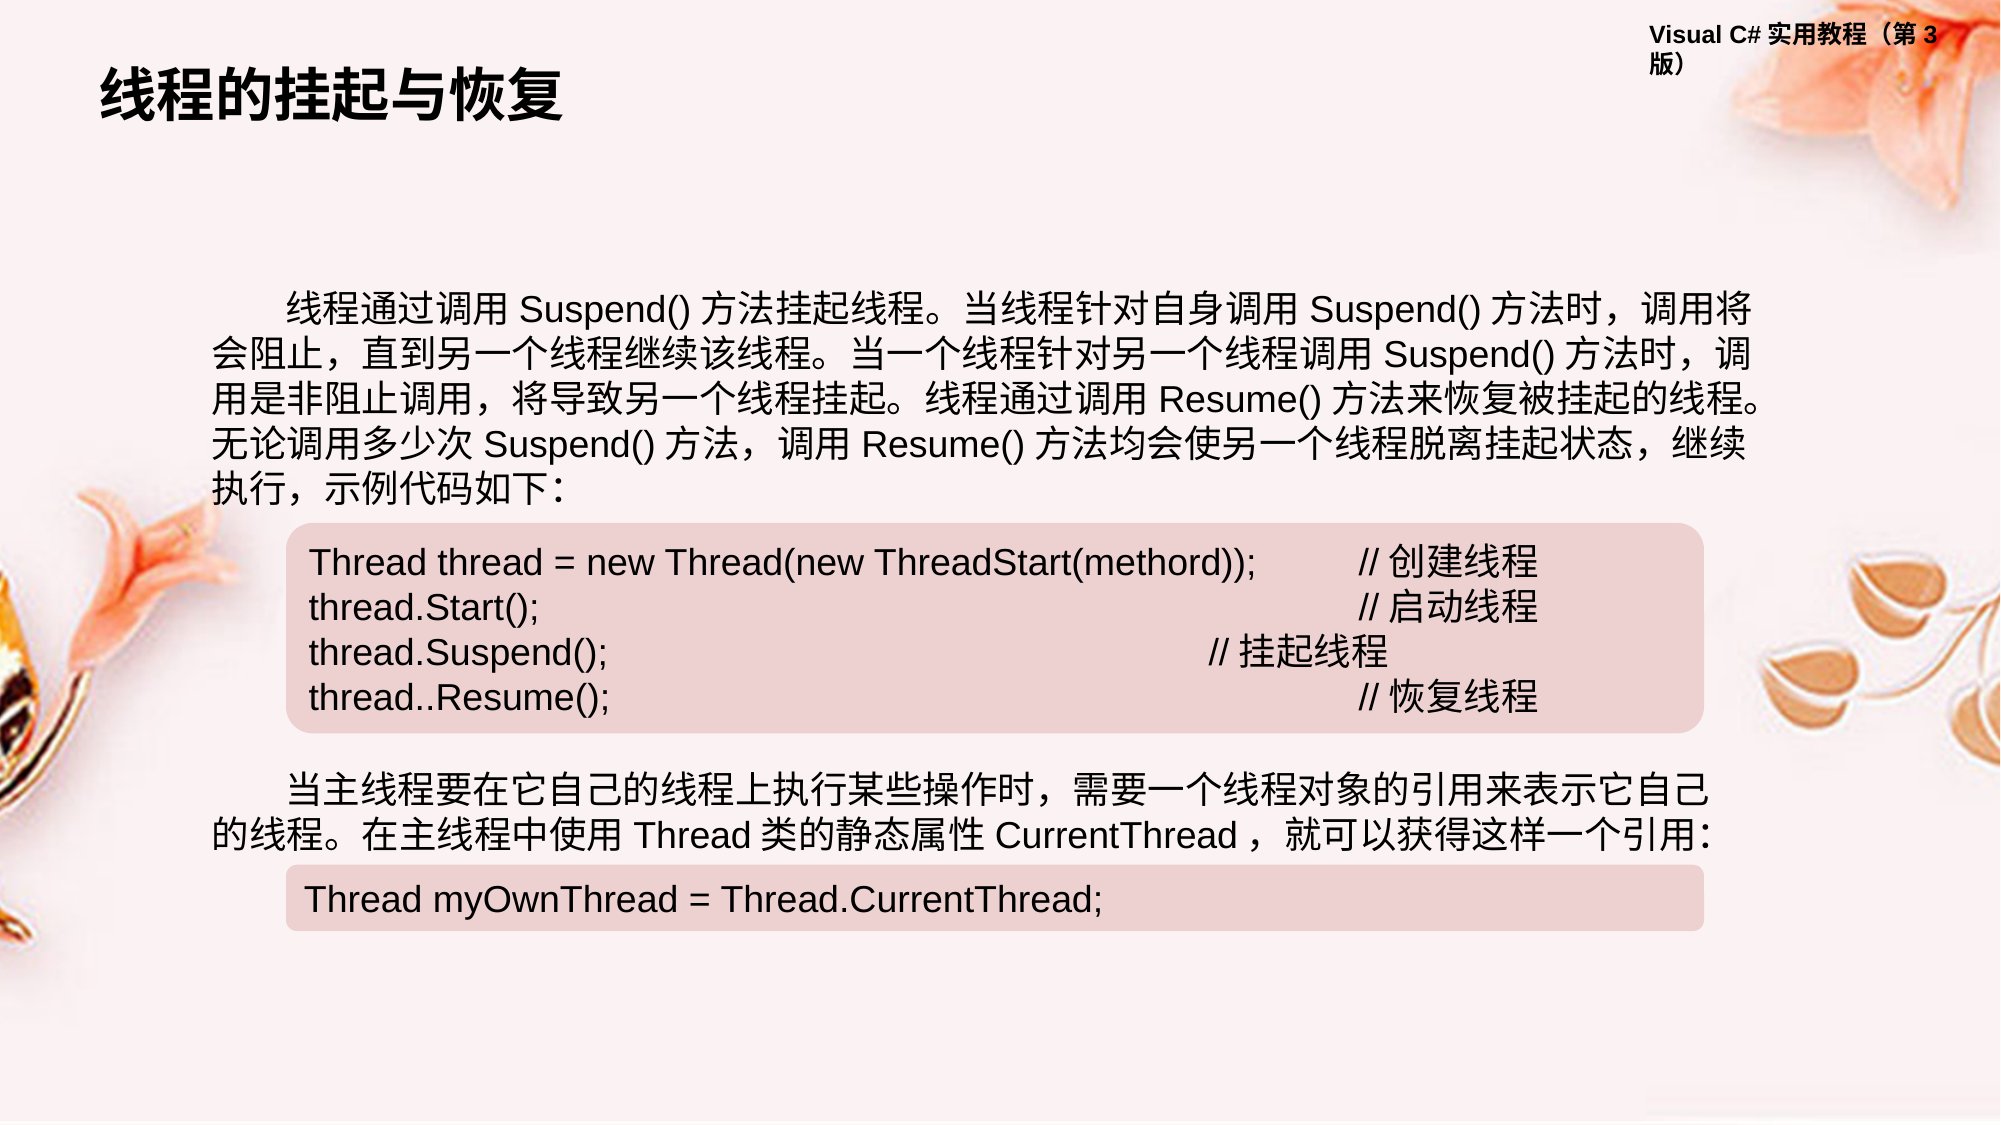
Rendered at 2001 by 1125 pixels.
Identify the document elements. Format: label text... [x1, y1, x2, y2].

text_box 线程通过调用Suspend()方法挂起线程。当线程针对自身调用Suspend()方法时，调用将会阻止，直到另一个线程继续该线程。当一个线程针对另一个线程调用Suspend()方法时，调用是非阻止调用，将导致另一个线程挂起。线程通过调用Resume()方法来恢复被挂起的线程。无论调用多少次Suspend()方法，调用Resume()方法均会使另一个线程脱离挂起状态，继续执行，示例代码如下： [197, 277, 1779, 517]
text_box 当主线程要在它自己的线程上执行某些操作时，需要一个线程对象的引用来表示它自己的线程。在主线程中使用Thread类的静态属性CurrentThread，就可以获得这样一个引用： [197, 758, 1759, 864]
text_box Thread thread = new Thread(new ThreadStart(methord)); //创建线程 thread.Start(); //启动线程 thread.Suspend(); //挂起线程 thread..Resume(); //恢复线程 [286, 522, 1705, 734]
text_box 线程的挂起与恢复 [83, 58, 895, 136]
picture [0, 0, 2001, 1125]
text_box Thread myOwnThread = Thread.CurrentThread; [286, 864, 1705, 932]
